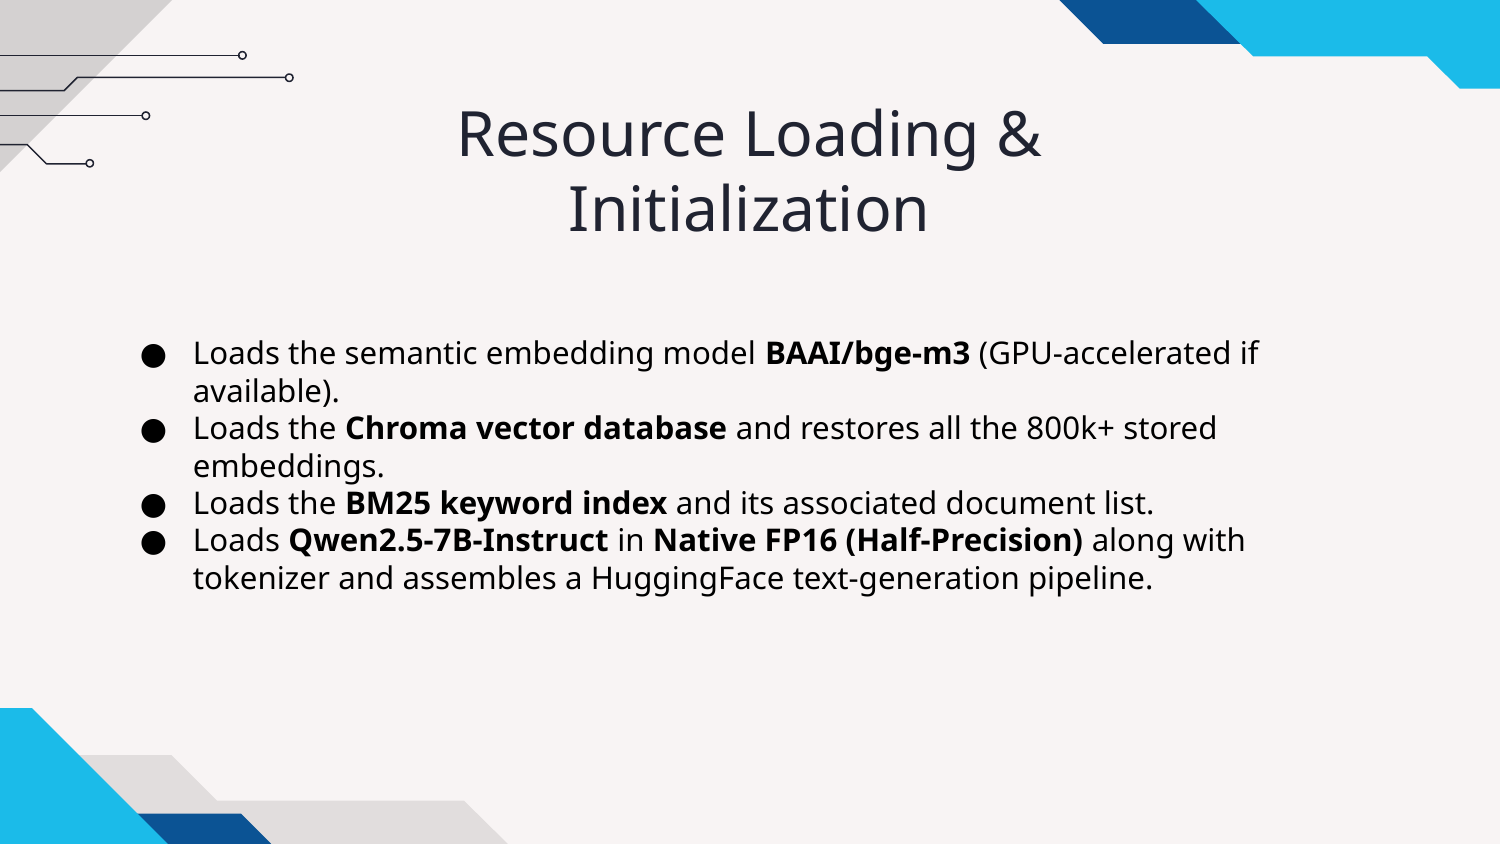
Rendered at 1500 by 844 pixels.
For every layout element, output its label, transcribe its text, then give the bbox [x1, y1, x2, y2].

subtitle Loads the semantic embedding model BAAI/bge-m3 (GPU-accelerated if available). Loads the Chroma vector database and restores all the 800k+ stored embeddings. Loads the BM25 keyword index and its associated document list. Loads Qwen2.5-7B-Instruct in Native FP16 (Half-Precision) along with tokenizer and assembles a HuggingFace text-generation pipeline. [102, 318, 1398, 652]
title Resource Loading & Initialization [408, 44, 1092, 293]
